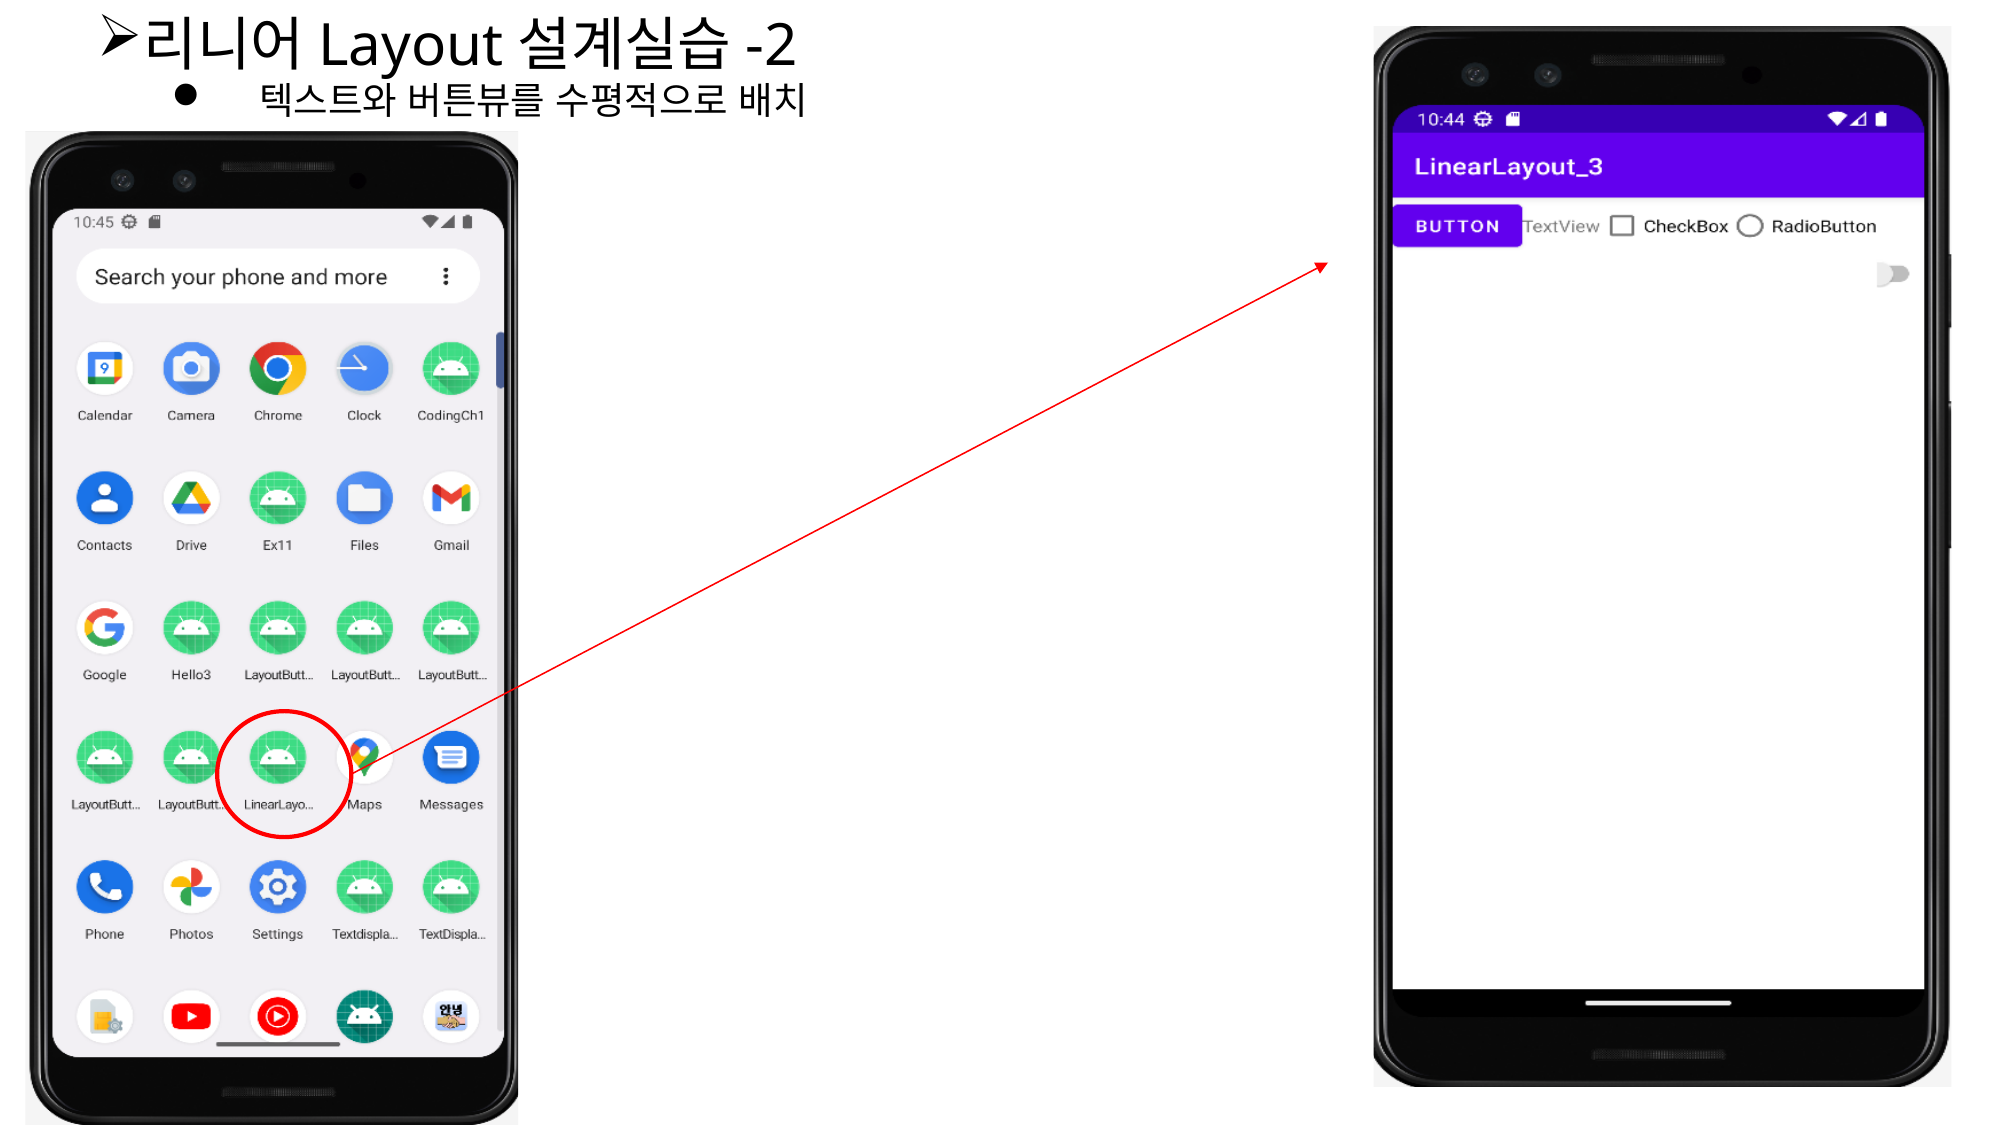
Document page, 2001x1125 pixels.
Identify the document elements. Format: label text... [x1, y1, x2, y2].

text_box 리니어Layout설계실습-2 텍스트와 버튼뷰를 수평적으로 배치 [82, 0, 824, 130]
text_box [351, 262, 1329, 775]
picture [24, 131, 519, 1125]
picture [1373, 26, 1952, 1087]
